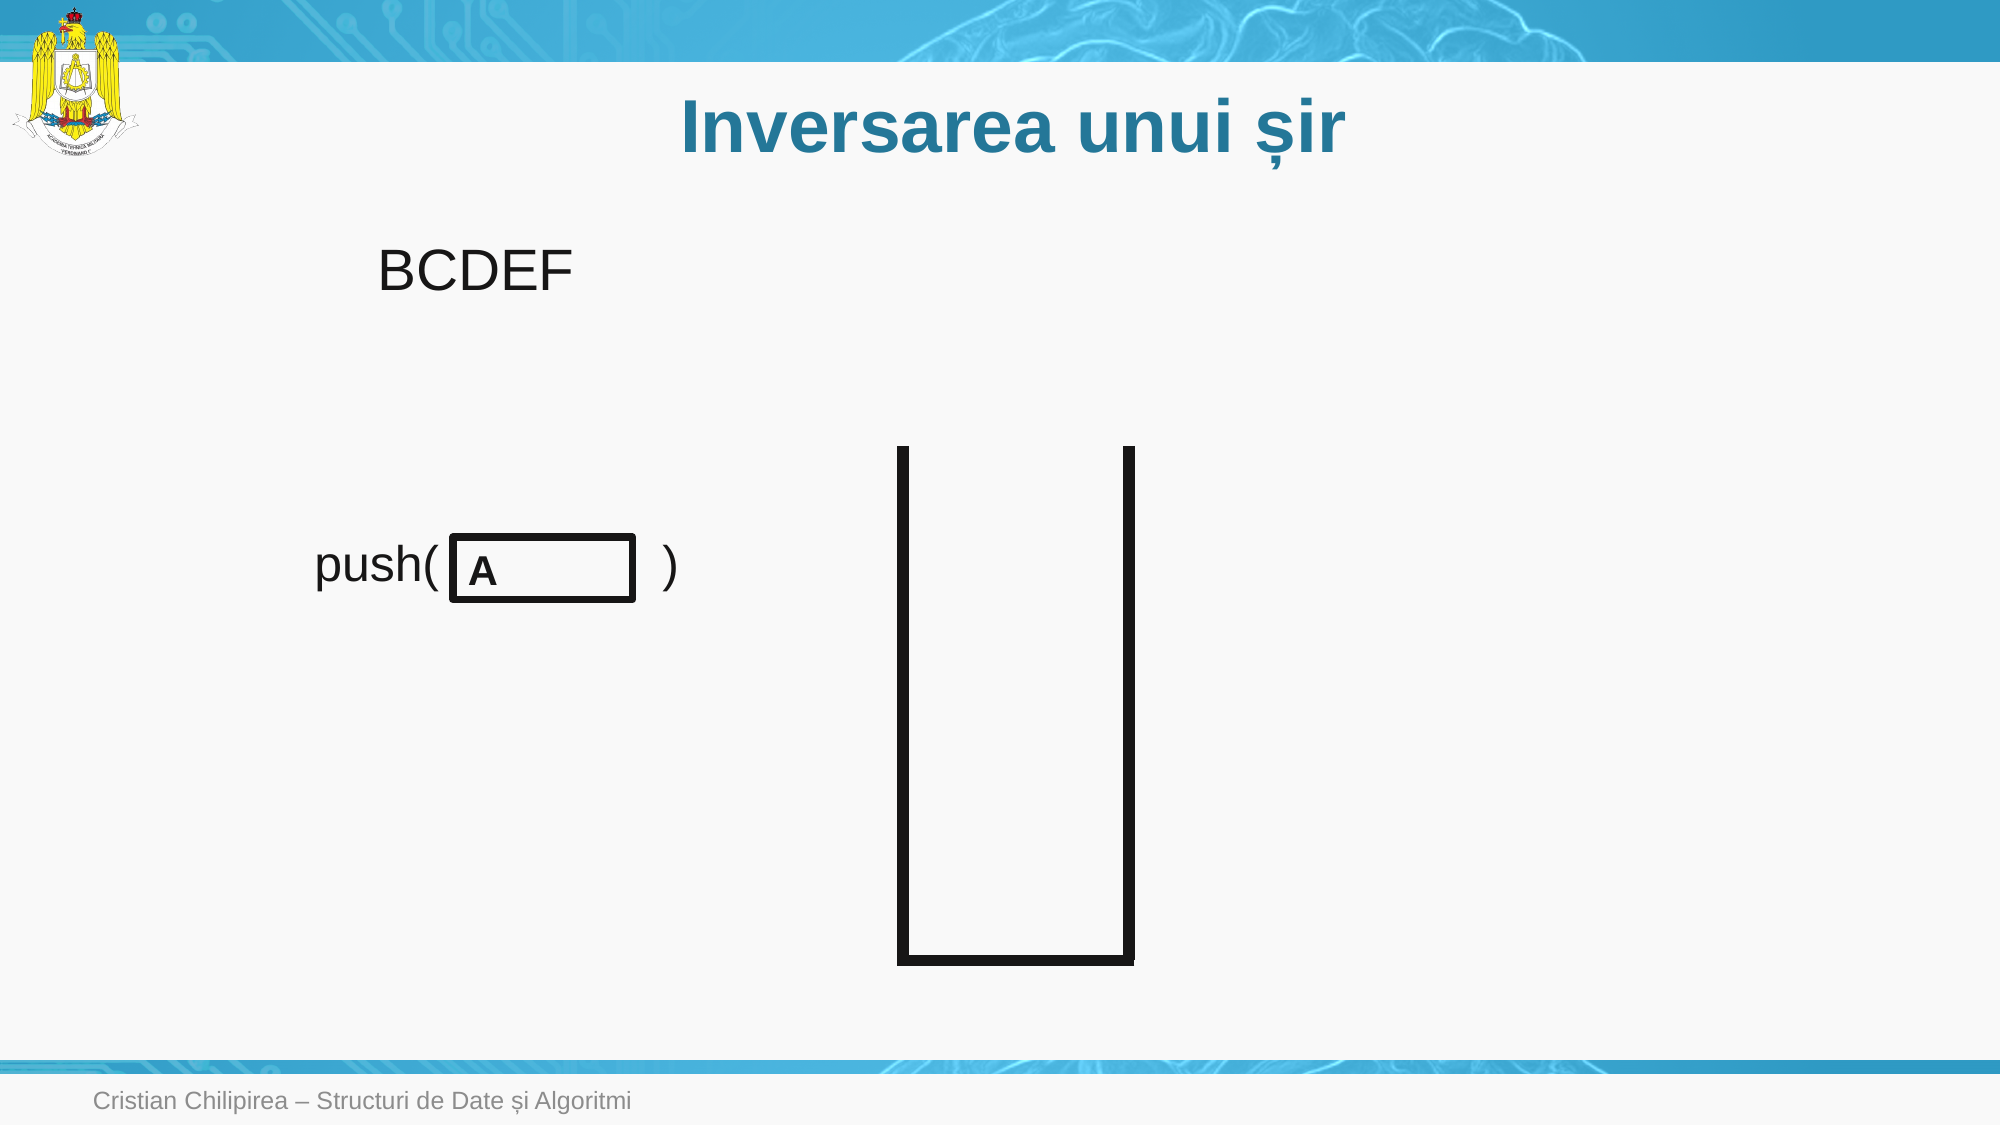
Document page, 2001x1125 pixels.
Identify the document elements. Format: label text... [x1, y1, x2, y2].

footer Cristian Chilipirea – Structuri de Date și Algoritmi [77, 1073, 1338, 1125]
text_box push( ) [299, 523, 696, 599]
picture [0, 0, 2000, 156]
text_box BCDEF [362, 224, 590, 309]
text_box A [452, 537, 633, 600]
title Inversarea unui șir [150, 76, 1876, 180]
picture [0, 1060, 2000, 1074]
